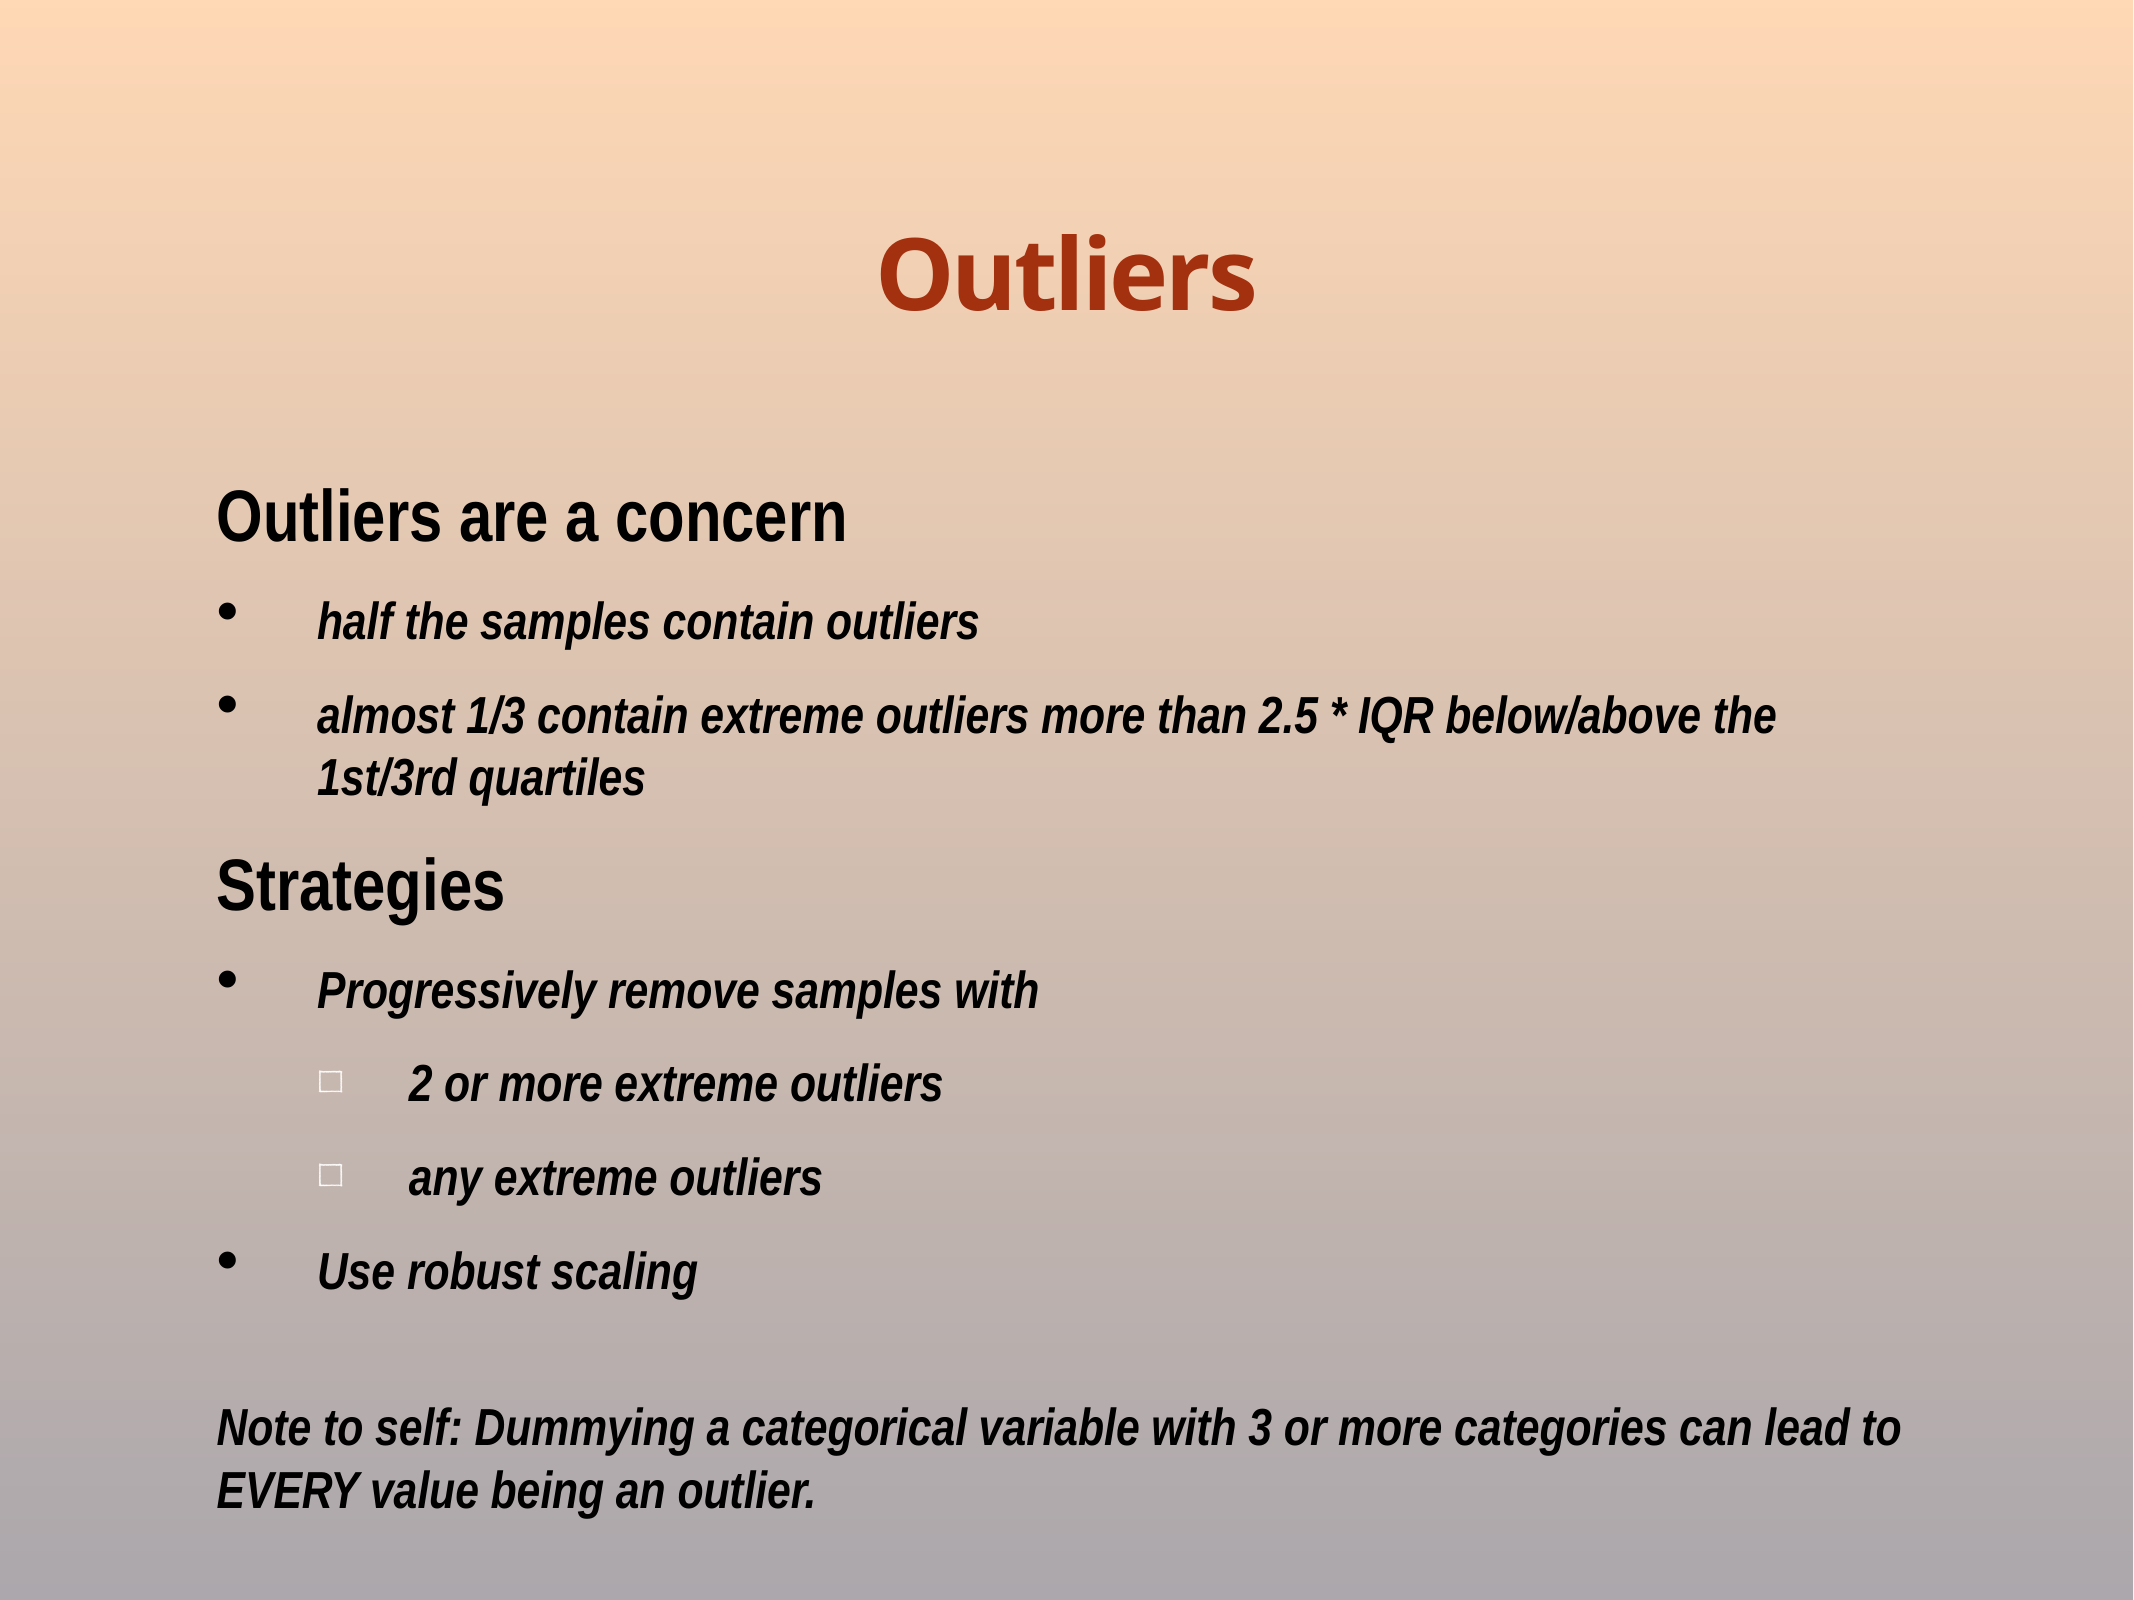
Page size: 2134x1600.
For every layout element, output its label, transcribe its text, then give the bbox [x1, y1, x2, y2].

list Outliers are a concern half the samples contain outliers almost 1/3 contain extreme outliers more than 2.5 * IQR below/above the 1st/3rd quartiles Strategies Progressively remove samples with 2 or more extreme outliers any extreme outliers Use robust scaling Note to self: Dummying a categorical variable with 3 or more categories can lead to EVERY value being an outlier. [207, 459, 1926, 1563]
picture [318, 1162, 343, 1187]
picture [318, 1069, 343, 1093]
title Outliers [207, 114, 1926, 428]
